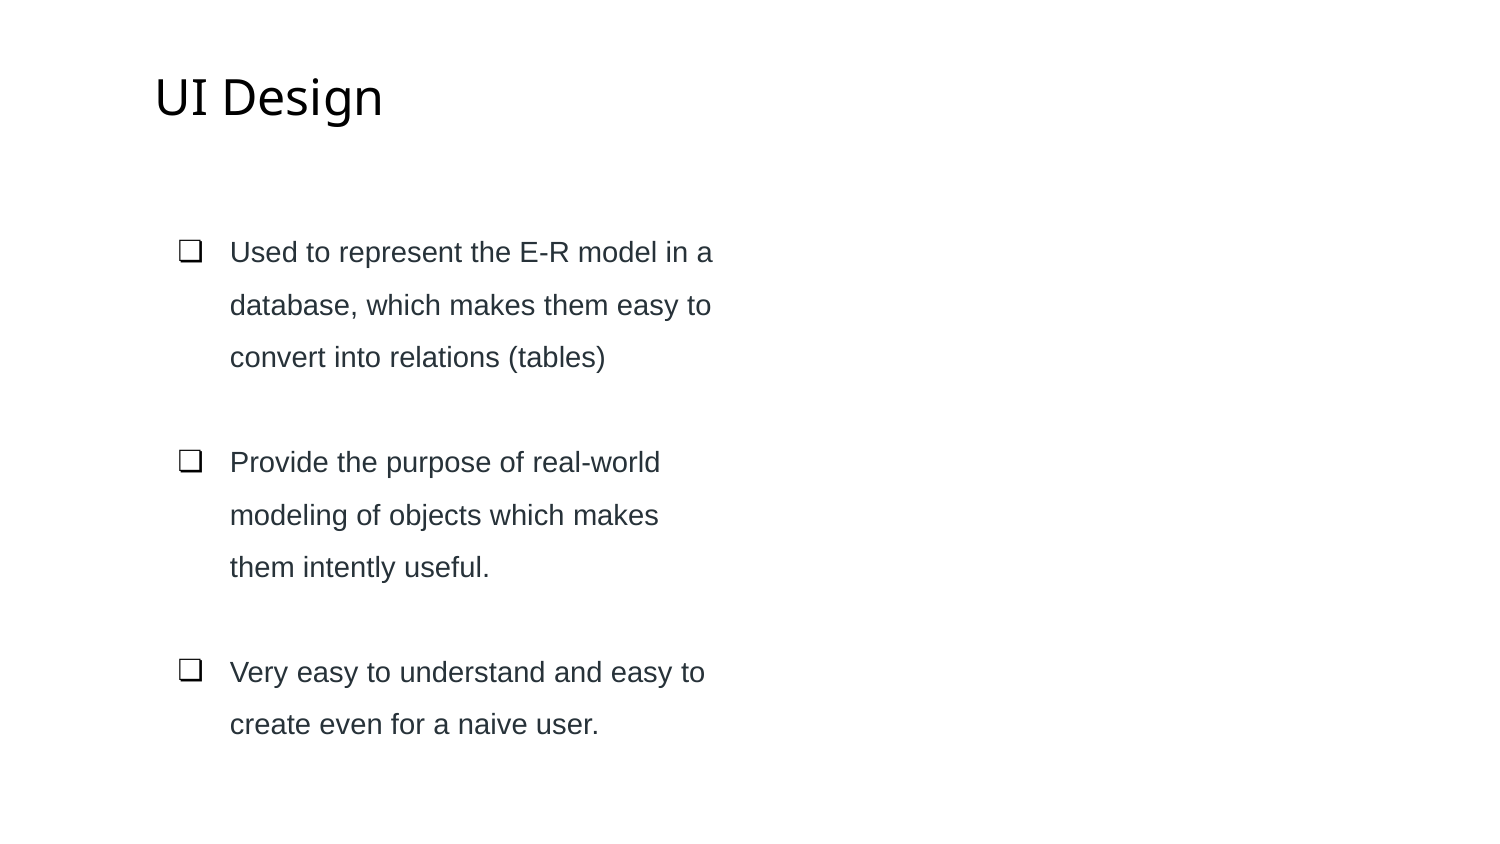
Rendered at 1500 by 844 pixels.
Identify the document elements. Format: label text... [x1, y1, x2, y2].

title UI Design [139, 60, 791, 130]
text_box Used to represent the E-R model in a database, which makes them easy to convert into relations (tables) Provide the purpose of real-world modeling of objects which makes them intently useful. Very easy to understand and easy to create even for a naive user. [139, 201, 737, 786]
